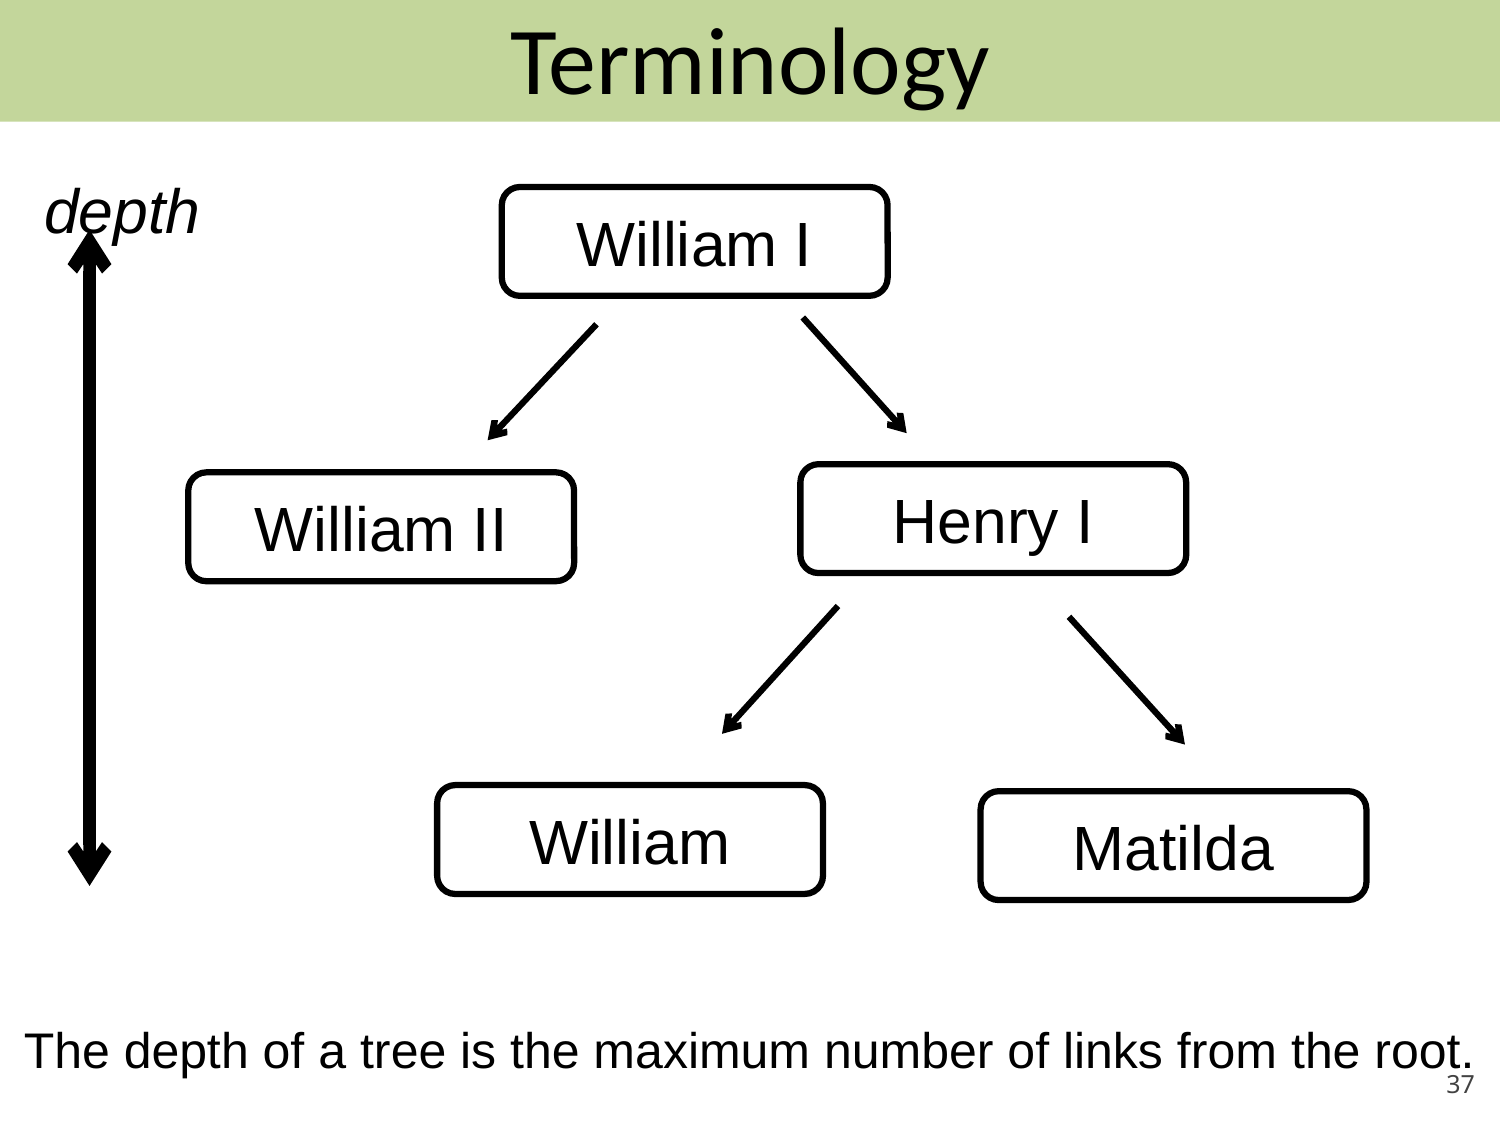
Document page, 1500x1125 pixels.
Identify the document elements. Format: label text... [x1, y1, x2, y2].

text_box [487, 324, 597, 441]
text_box depth [29, 163, 216, 254]
text_box William II [188, 472, 575, 582]
title Terminology [75, 0, 1425, 113]
text_box Henry I [800, 464, 1187, 574]
text_box The depth of a tree is the maximum number of links from the root. [0, 1010, 1500, 1086]
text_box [721, 605, 839, 735]
text_box William [437, 785, 823, 894]
text_box Matilda [980, 791, 1367, 901]
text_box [1068, 616, 1186, 745]
text_box William I [501, 186, 888, 296]
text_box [802, 317, 907, 434]
